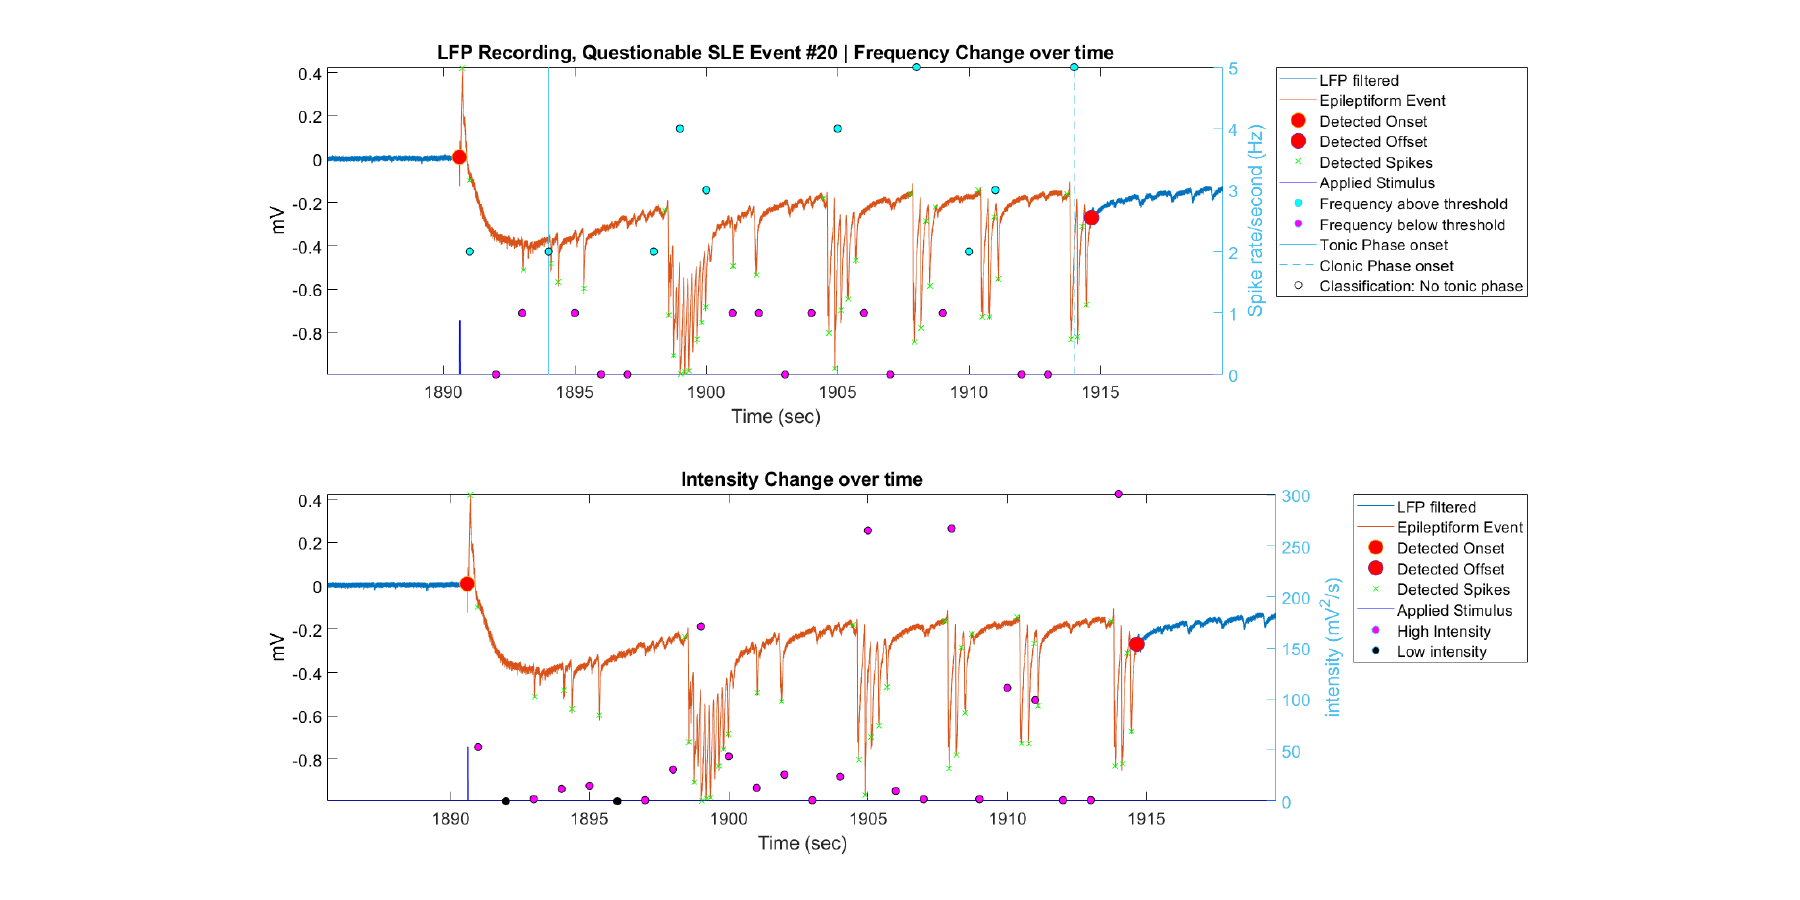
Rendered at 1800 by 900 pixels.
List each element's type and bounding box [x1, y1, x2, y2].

picture [126, 0, 1674, 900]
